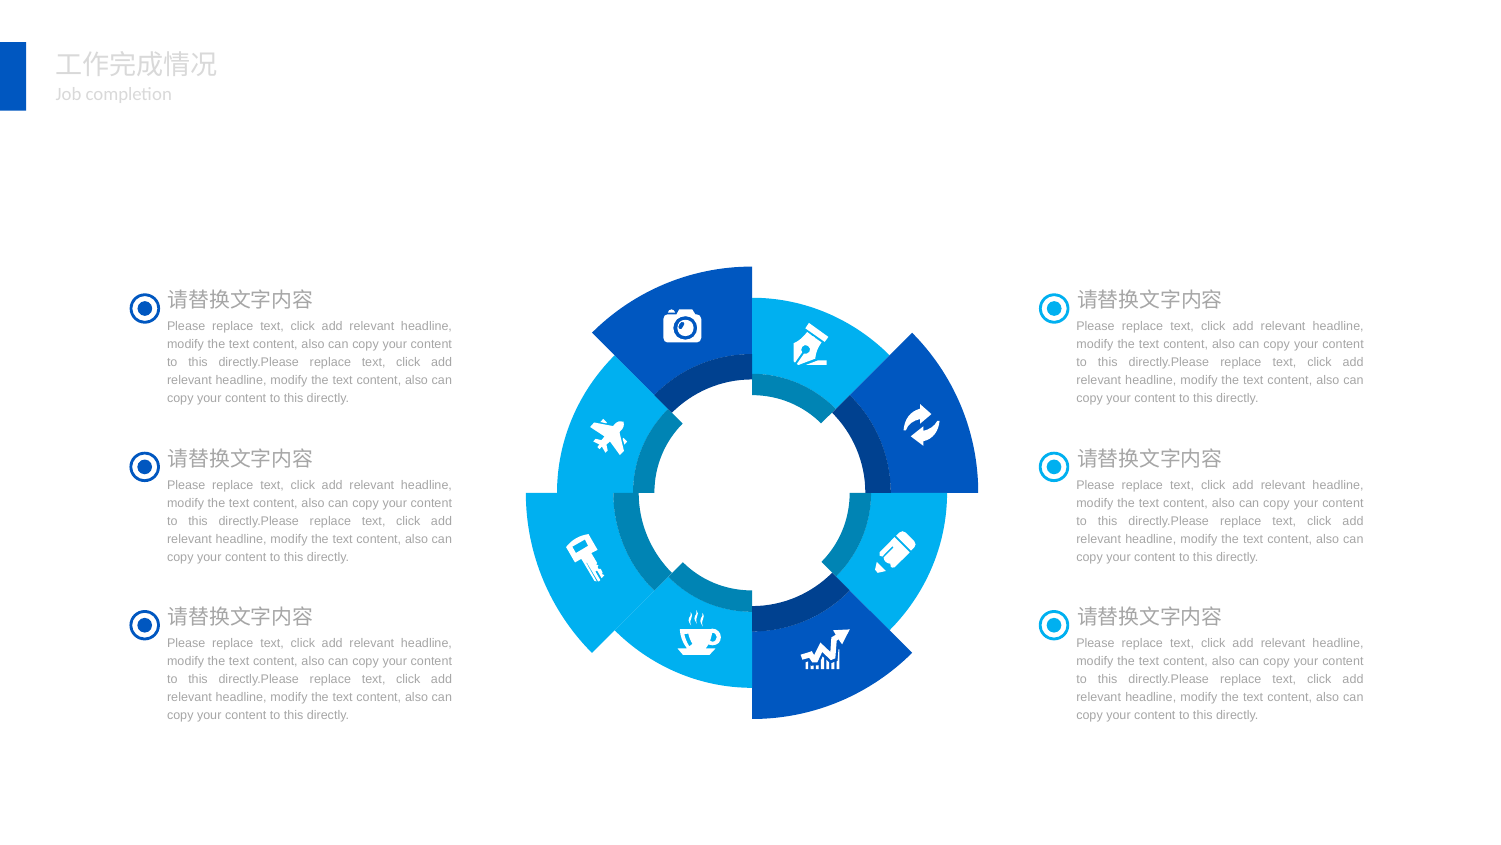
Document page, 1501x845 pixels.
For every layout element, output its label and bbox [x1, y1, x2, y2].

text_box [1076, 440, 1364, 565]
text_box [1038, 293, 1070, 324]
text_box [167, 282, 452, 407]
text_box [129, 610, 160, 641]
text_box [129, 293, 161, 324]
text_box [166, 598, 452, 723]
text_box [1038, 451, 1070, 483]
text_box [129, 451, 160, 483]
text_box [1076, 598, 1364, 723]
text_box [1038, 610, 1070, 641]
text_box [166, 440, 452, 565]
text_box [525, 266, 979, 720]
text_box [1076, 282, 1364, 407]
